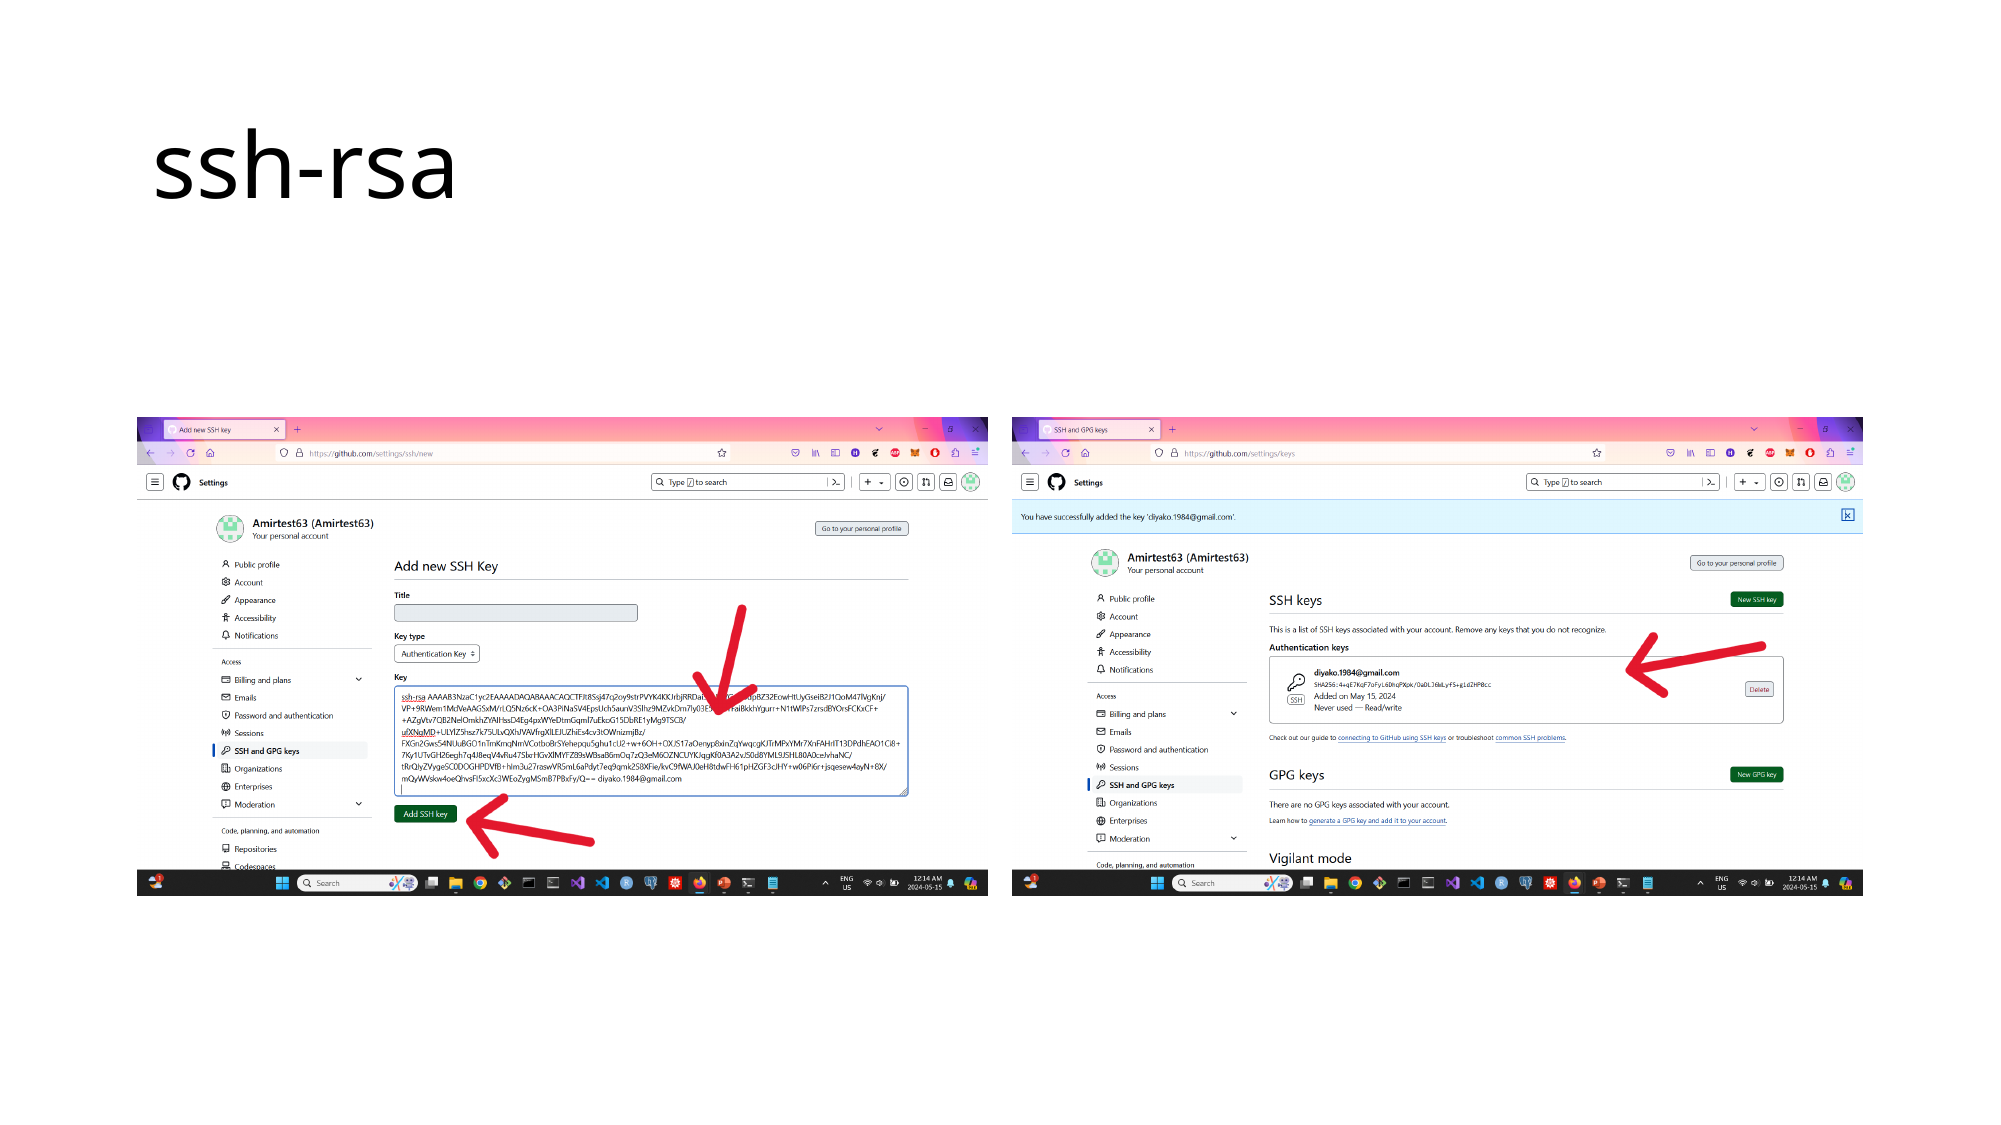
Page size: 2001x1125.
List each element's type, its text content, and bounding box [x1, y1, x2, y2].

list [136, 416, 988, 896]
title ssh-rsa [137, 59, 1863, 278]
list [1011, 416, 1863, 896]
